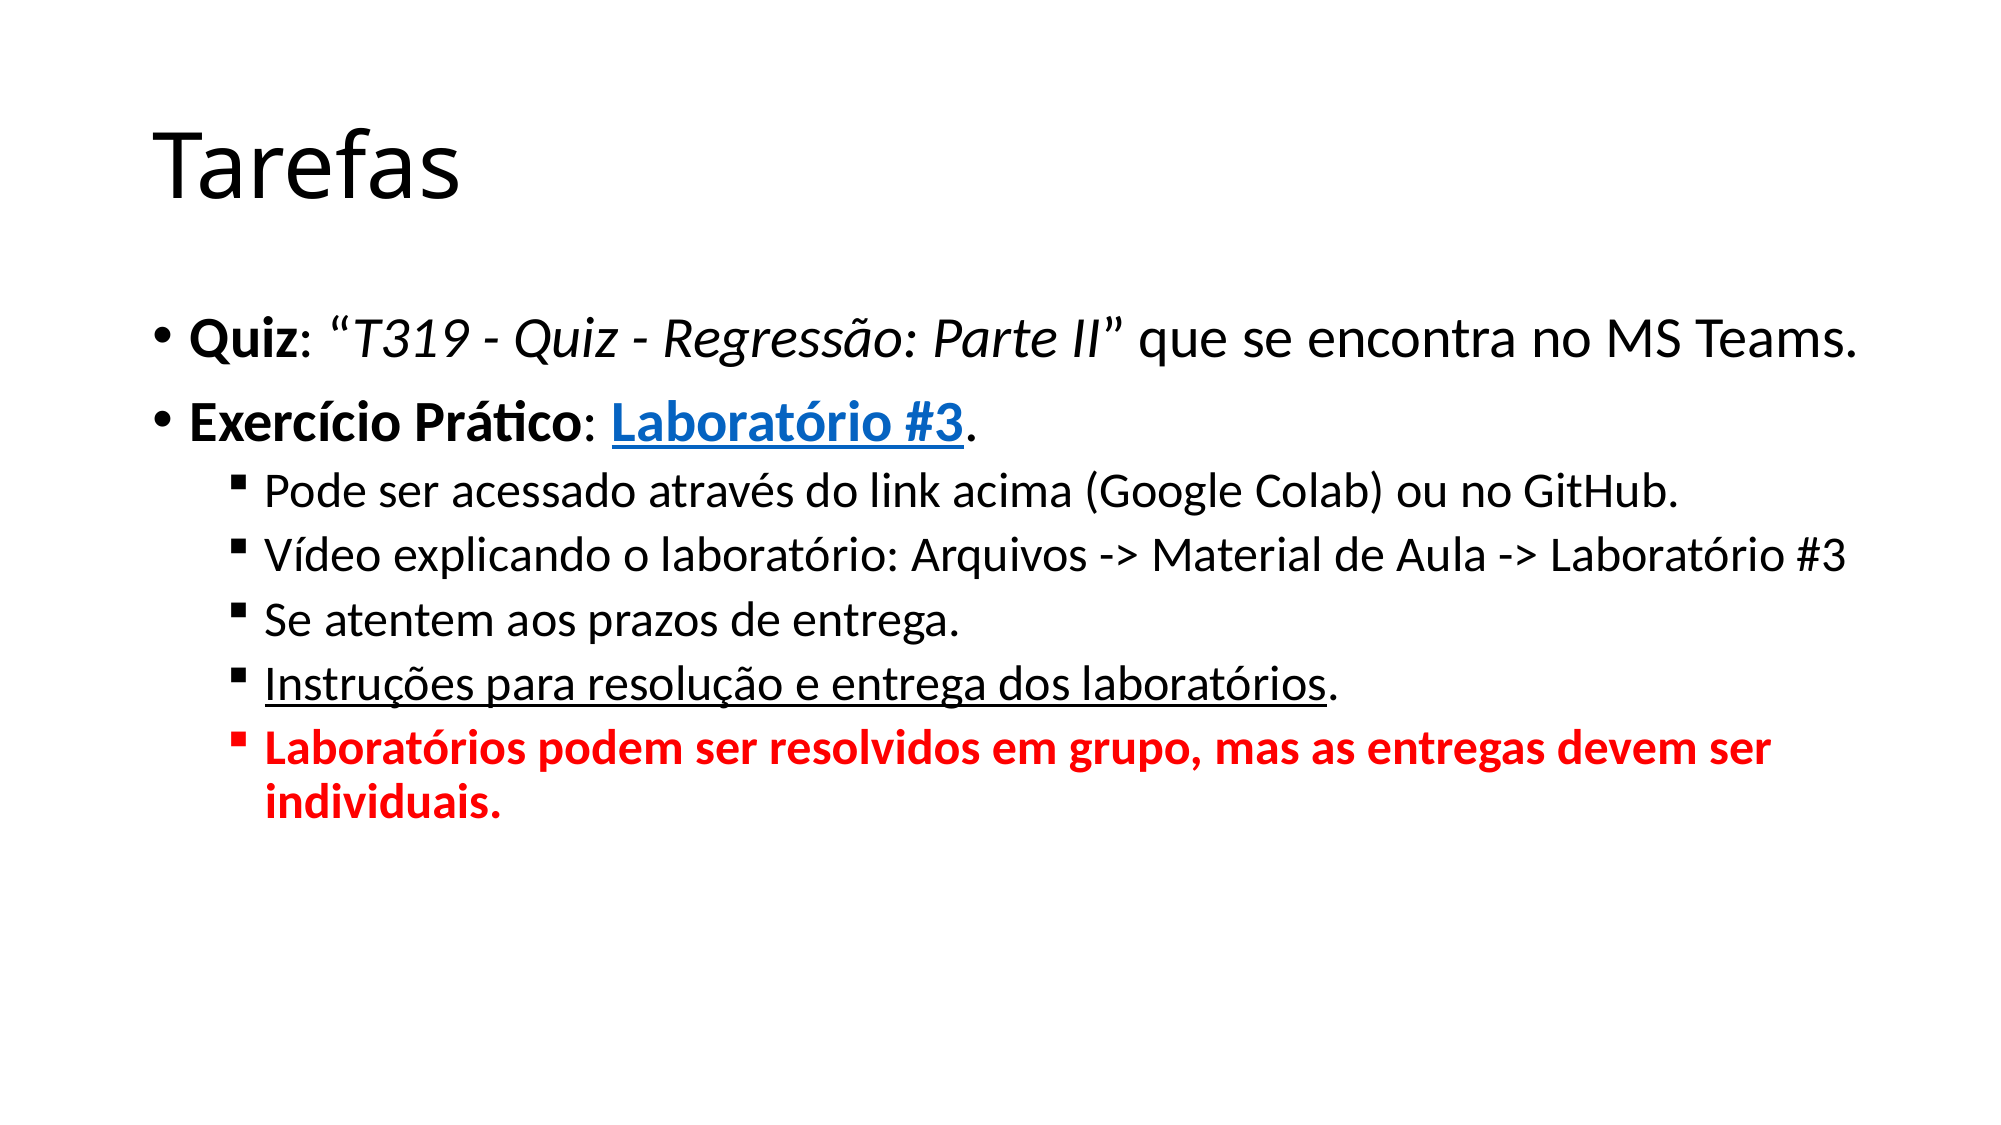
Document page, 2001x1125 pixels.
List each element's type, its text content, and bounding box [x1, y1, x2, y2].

title Tarefas [137, 59, 1863, 278]
list Quiz: “T319 - Quiz - Regressão: Parte II” que se encontra no MS Teams. Exercício Prático: Laboratório #3. Pode ser acessado através do link acima (Google Colab) ou no GitHub. Vídeo explicando o laboratório: Arquivos -> Material de Aula -> Laboratório #3 Se atentem aos prazos de entrega. Instruções para resolução e entrega dos laboratórios. Laboratórios podem ser resolvidos em grupo, mas as entregas devem ser individuais. [137, 299, 1944, 1053]
